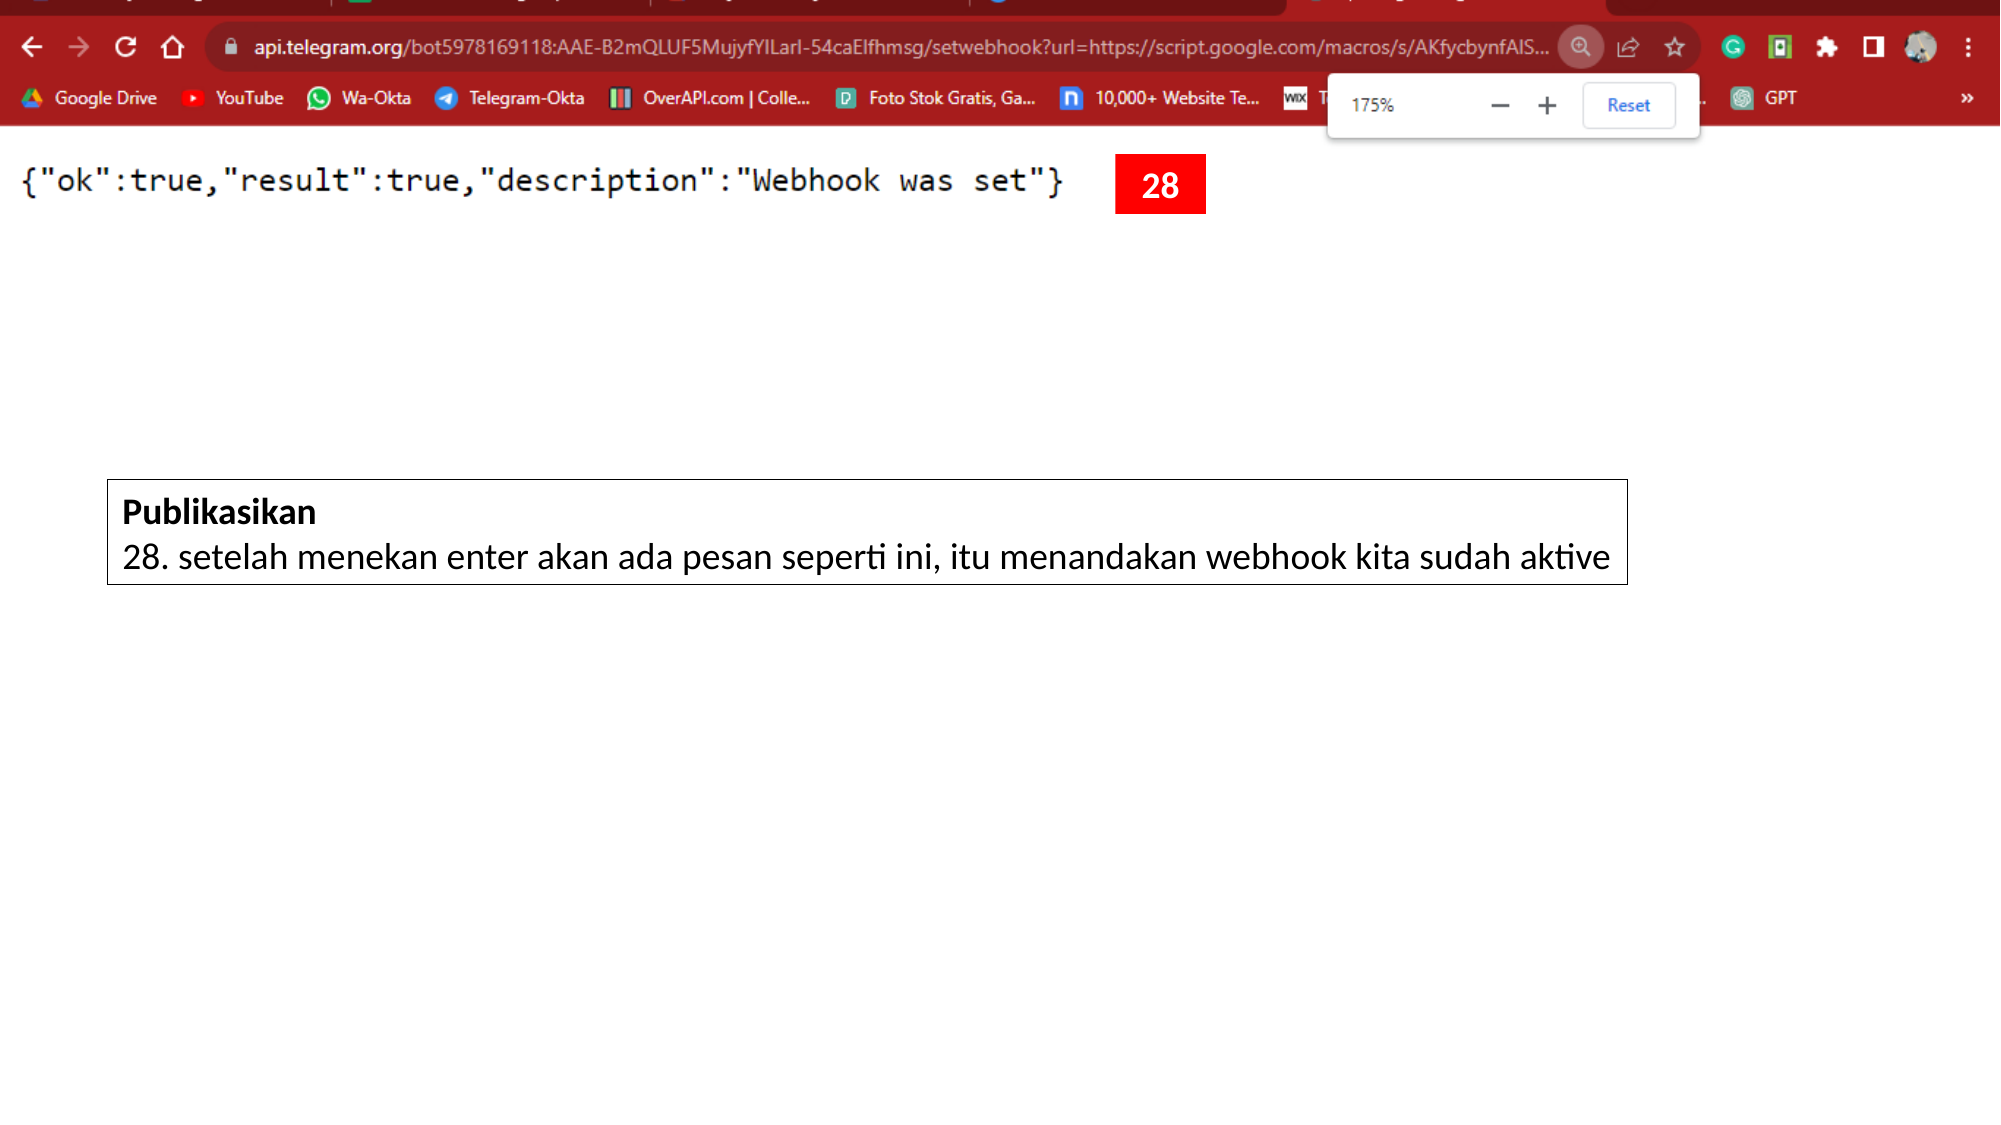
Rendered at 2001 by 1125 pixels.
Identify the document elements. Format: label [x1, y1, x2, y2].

picture [0, 0, 2000, 586]
